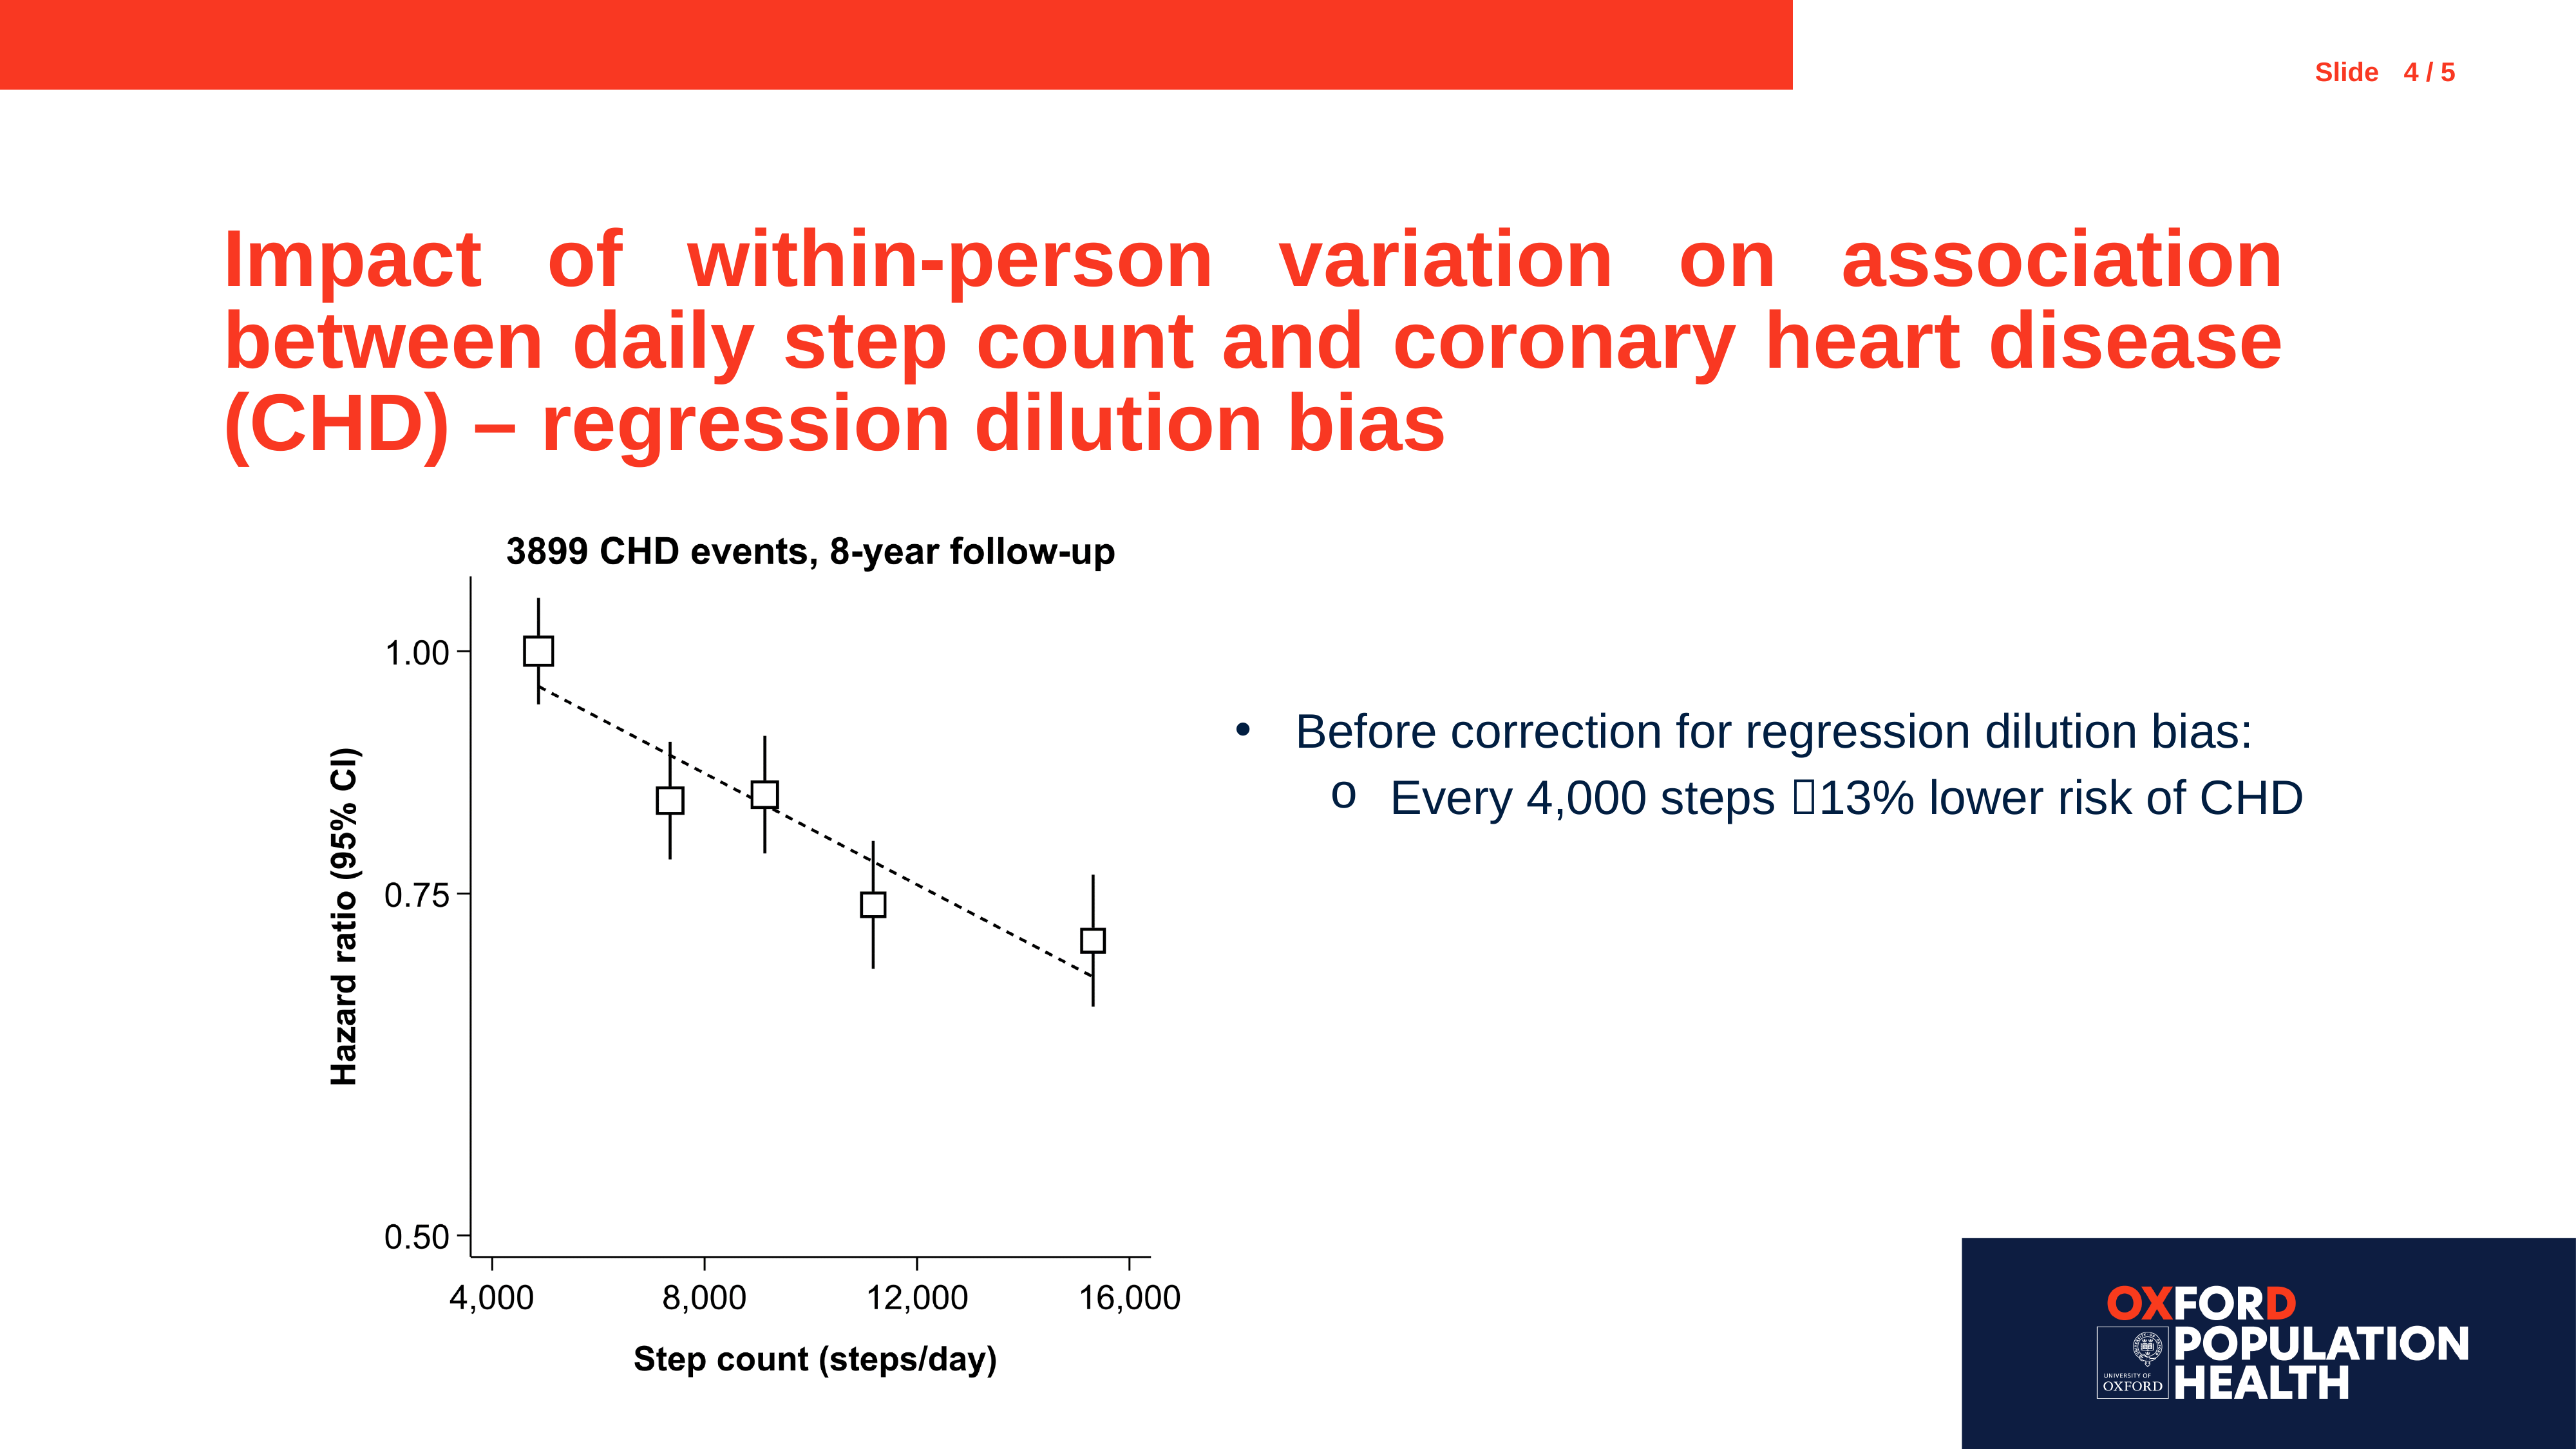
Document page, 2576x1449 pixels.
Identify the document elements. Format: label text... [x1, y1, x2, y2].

text_box Impact of within-person variation on association between daily step count and coronary heart disease (CHD) – regression dilution bias [223, 227, 2286, 467]
picture [1962, 1238, 2576, 1449]
slide_number 4 [2388, 49, 2435, 91]
text_box Before correction for regression dilution bias: Every 4,000 steps 13% lower risk of CHD [1412, 699, 2510, 1025]
picture [66, 493, 1412, 1449]
